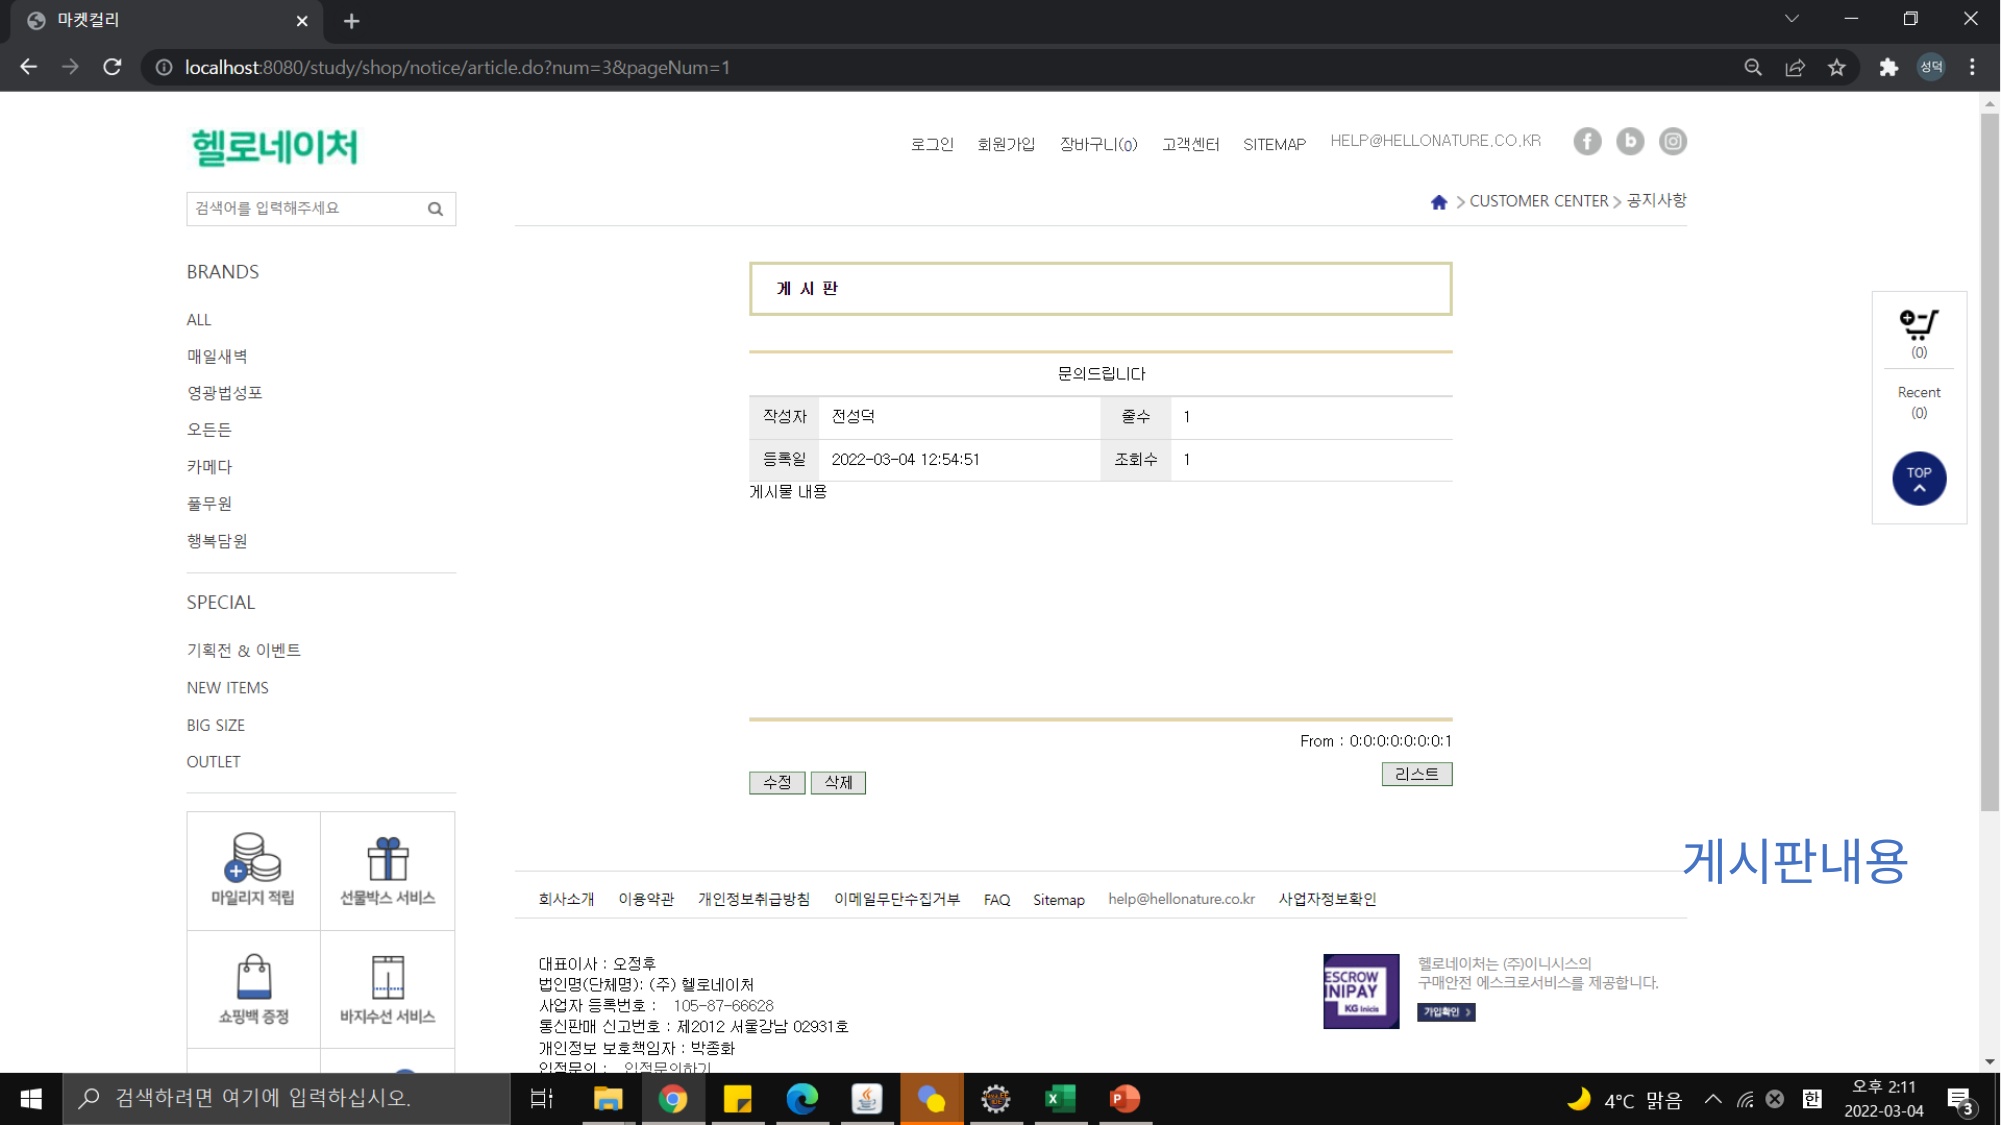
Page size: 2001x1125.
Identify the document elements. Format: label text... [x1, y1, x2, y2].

text_box 게시판내용 [1592, 795, 2000, 933]
picture [0, 0, 2001, 1125]
